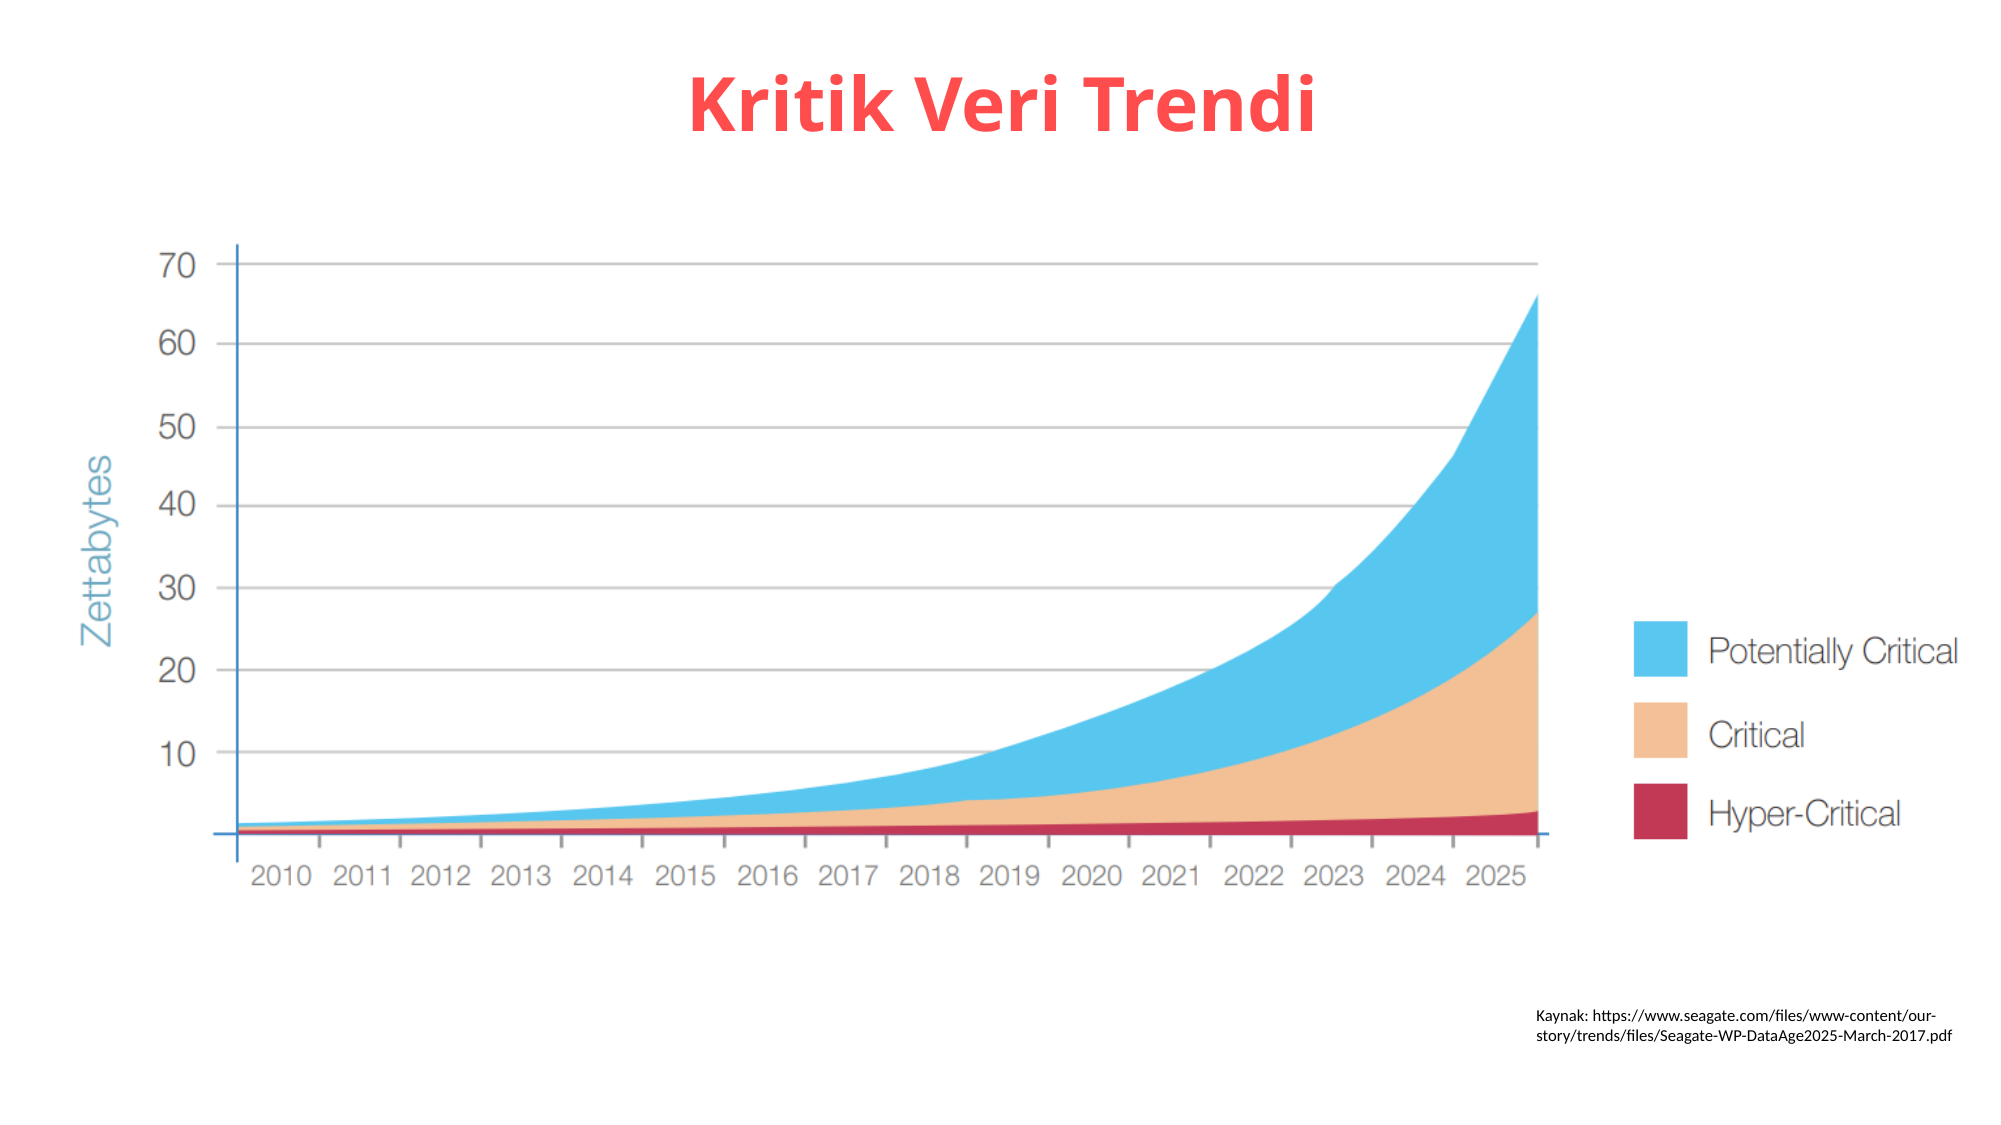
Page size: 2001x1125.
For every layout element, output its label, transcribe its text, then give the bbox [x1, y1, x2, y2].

text_box Kaynak: https://www.seagate.com/files/www-content/our-story/trends/files/Seagate-WP-DataAge2025-March-2017.pdf [1521, 997, 1984, 1053]
picture [72, 199, 1973, 926]
title Kritik Veri Trendi [252, 38, 1753, 156]
